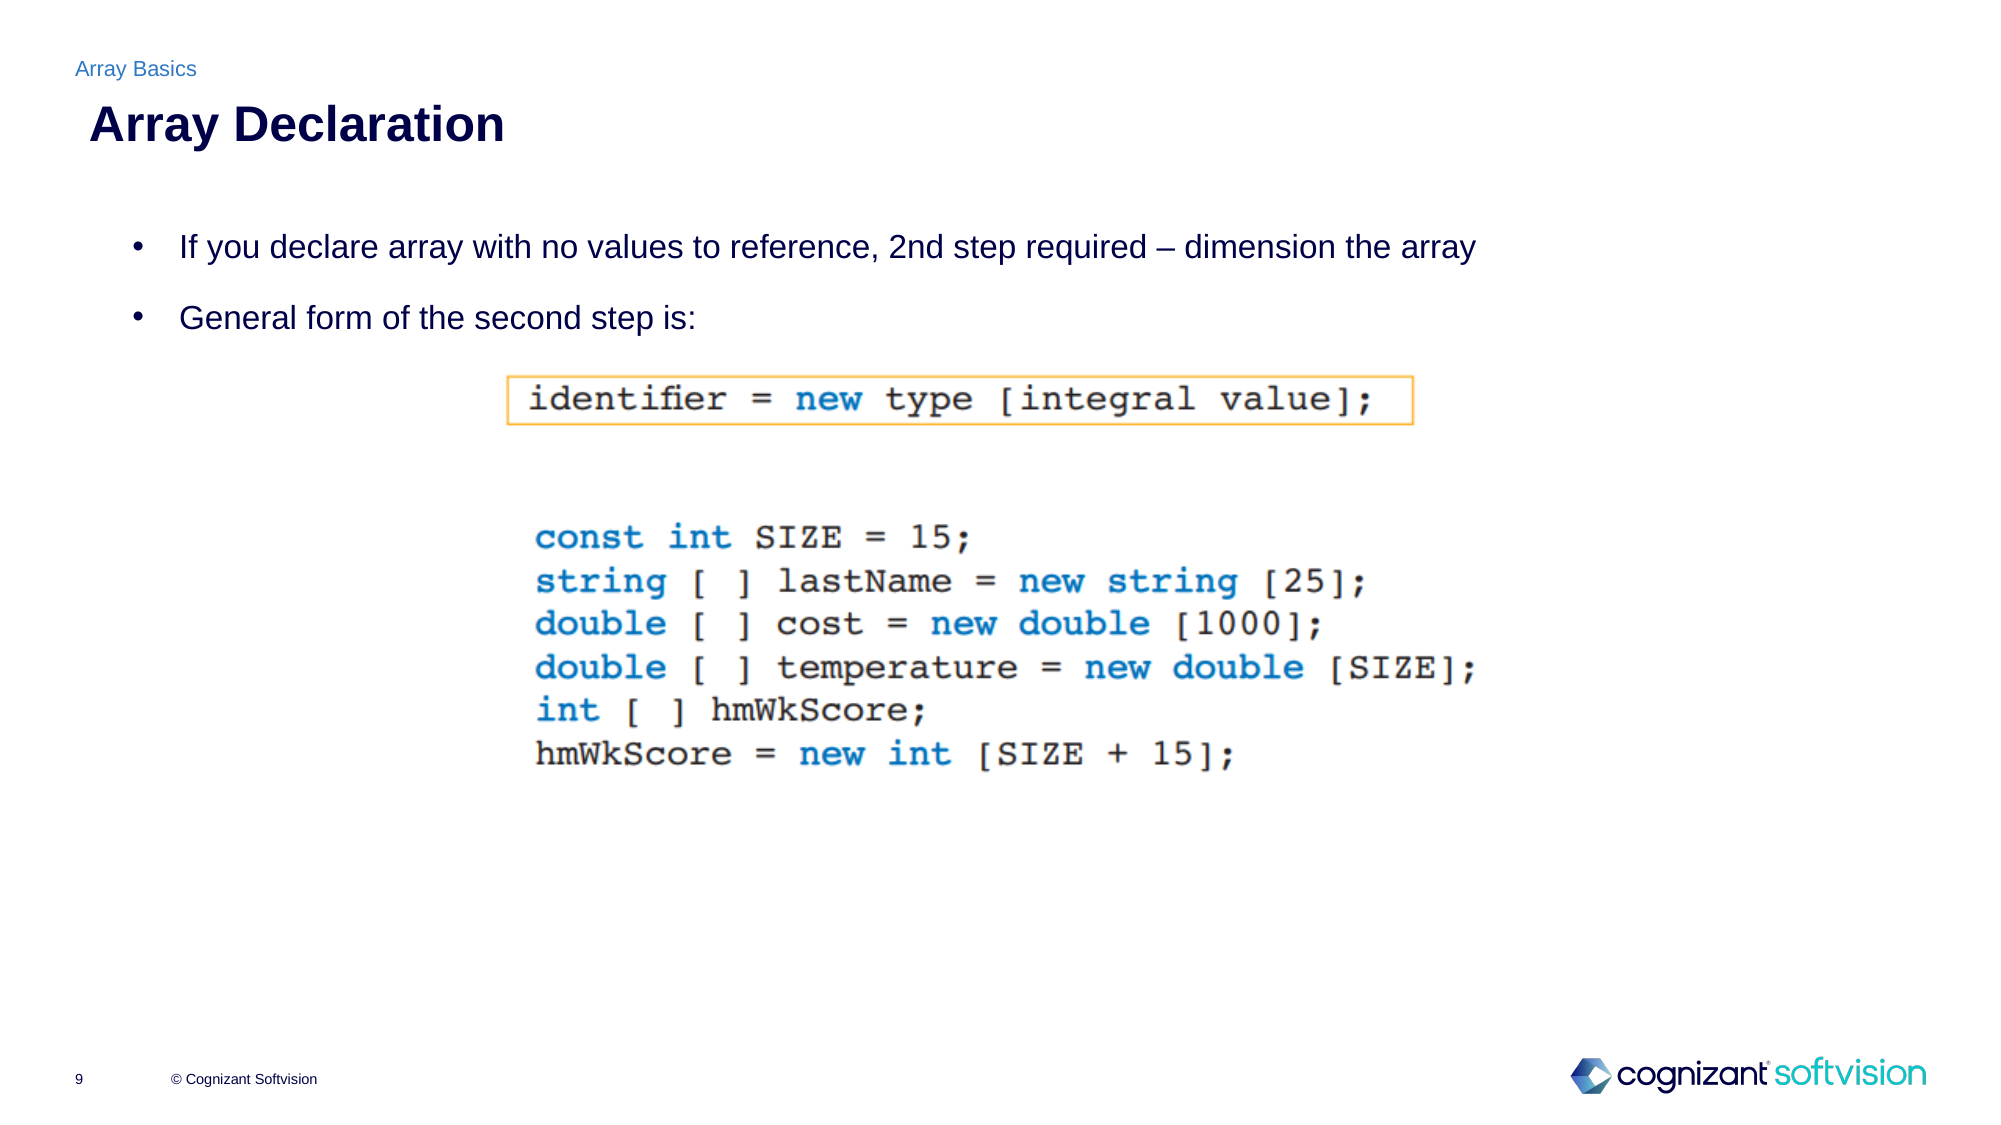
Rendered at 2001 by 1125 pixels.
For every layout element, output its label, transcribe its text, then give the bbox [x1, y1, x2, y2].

text_box Array Basics [75, 54, 1850, 93]
footer © Cognizant Softvision [171, 1056, 368, 1088]
slide_number 9 [75, 1056, 133, 1088]
list If you declare array with no values to reference, 2nd step required – dimension the array General form of the second step is: [75, 205, 1848, 894]
picture [1553, 1041, 1943, 1111]
picture [500, 360, 1423, 438]
picture [514, 501, 1486, 782]
title Array Declaration [75, 93, 1848, 142]
